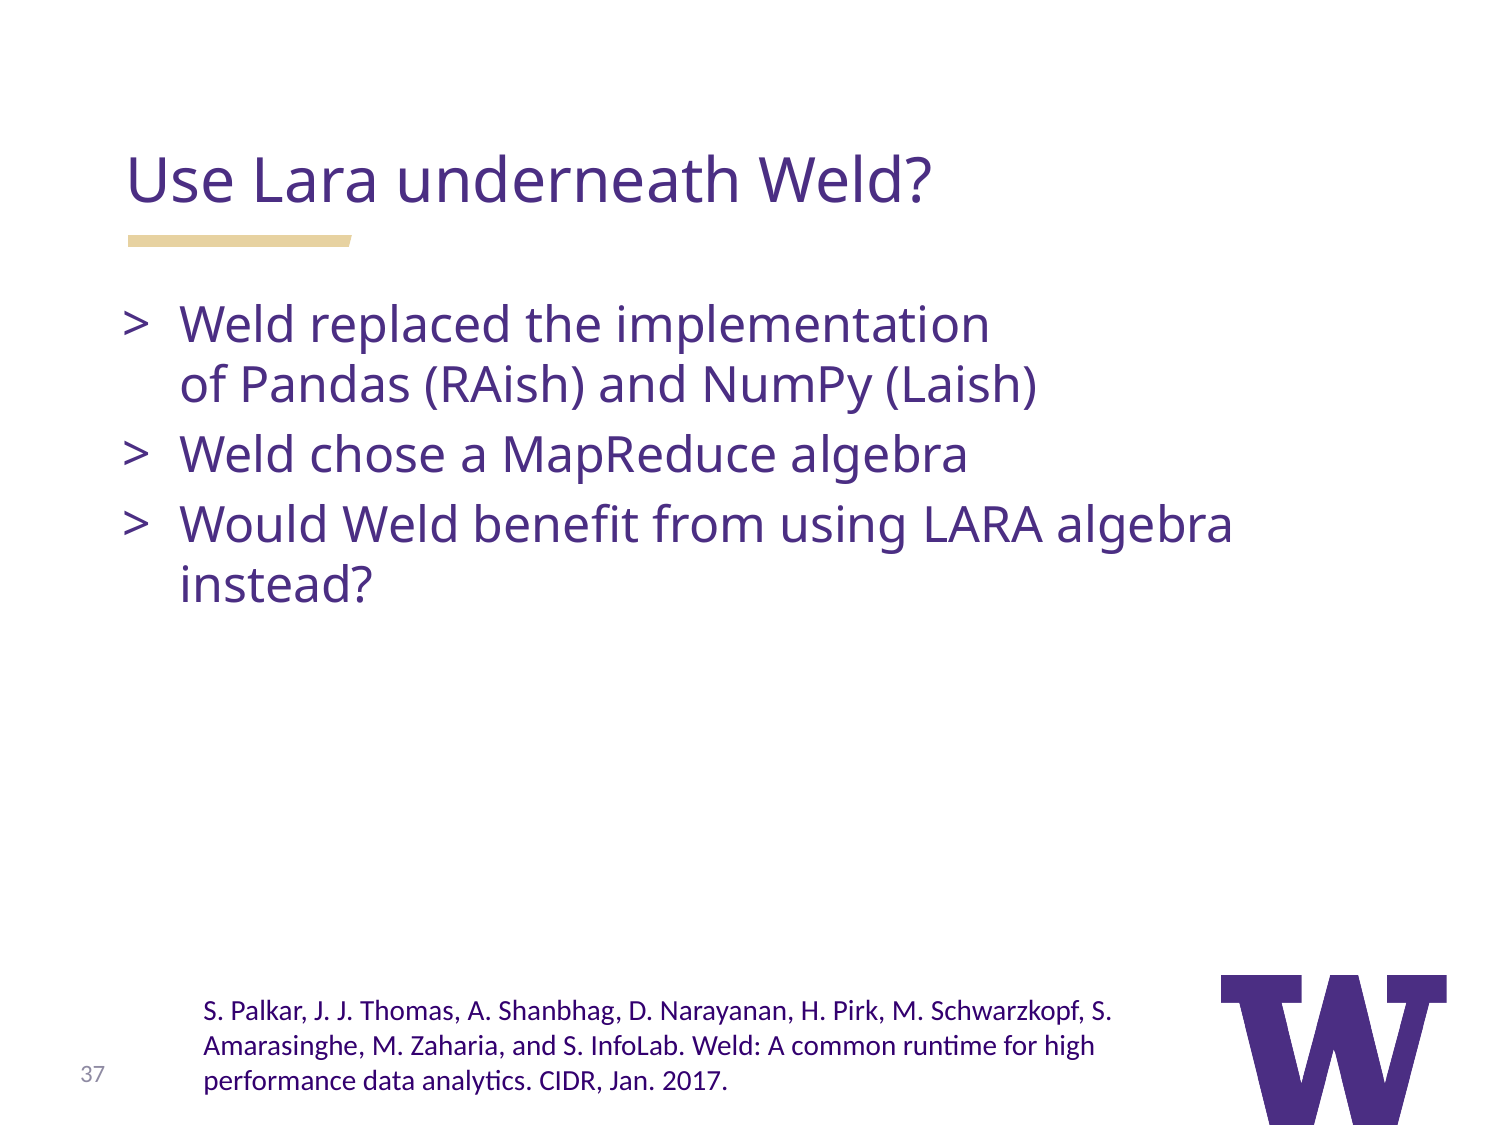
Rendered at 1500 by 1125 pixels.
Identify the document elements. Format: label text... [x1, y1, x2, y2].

slide_number 37 [64, 1042, 188, 1103]
picture [1221, 975, 1447, 1125]
picture [128, 235, 352, 247]
text_box S. Palkar, J. J. Thomas, A. Shanbhag, D. Narayanan, H. Pirk, M. Schwarzkopf, S. Amarasinghe, M. Zaharia, and S. InfoLab. Weld: A common runtime for high performance data analytics. CIDR, Jan. 2017. [188, 983, 1197, 1104]
list Use Lara underneath Weld? [110, 60, 1453, 224]
list Weld replaced the implementation of Pandas (RAish) and NumPy (Laish) Weld chose a MapReduce algebra Would Weld benefit from using Lara algebra instead? [108, 284, 1453, 944]
